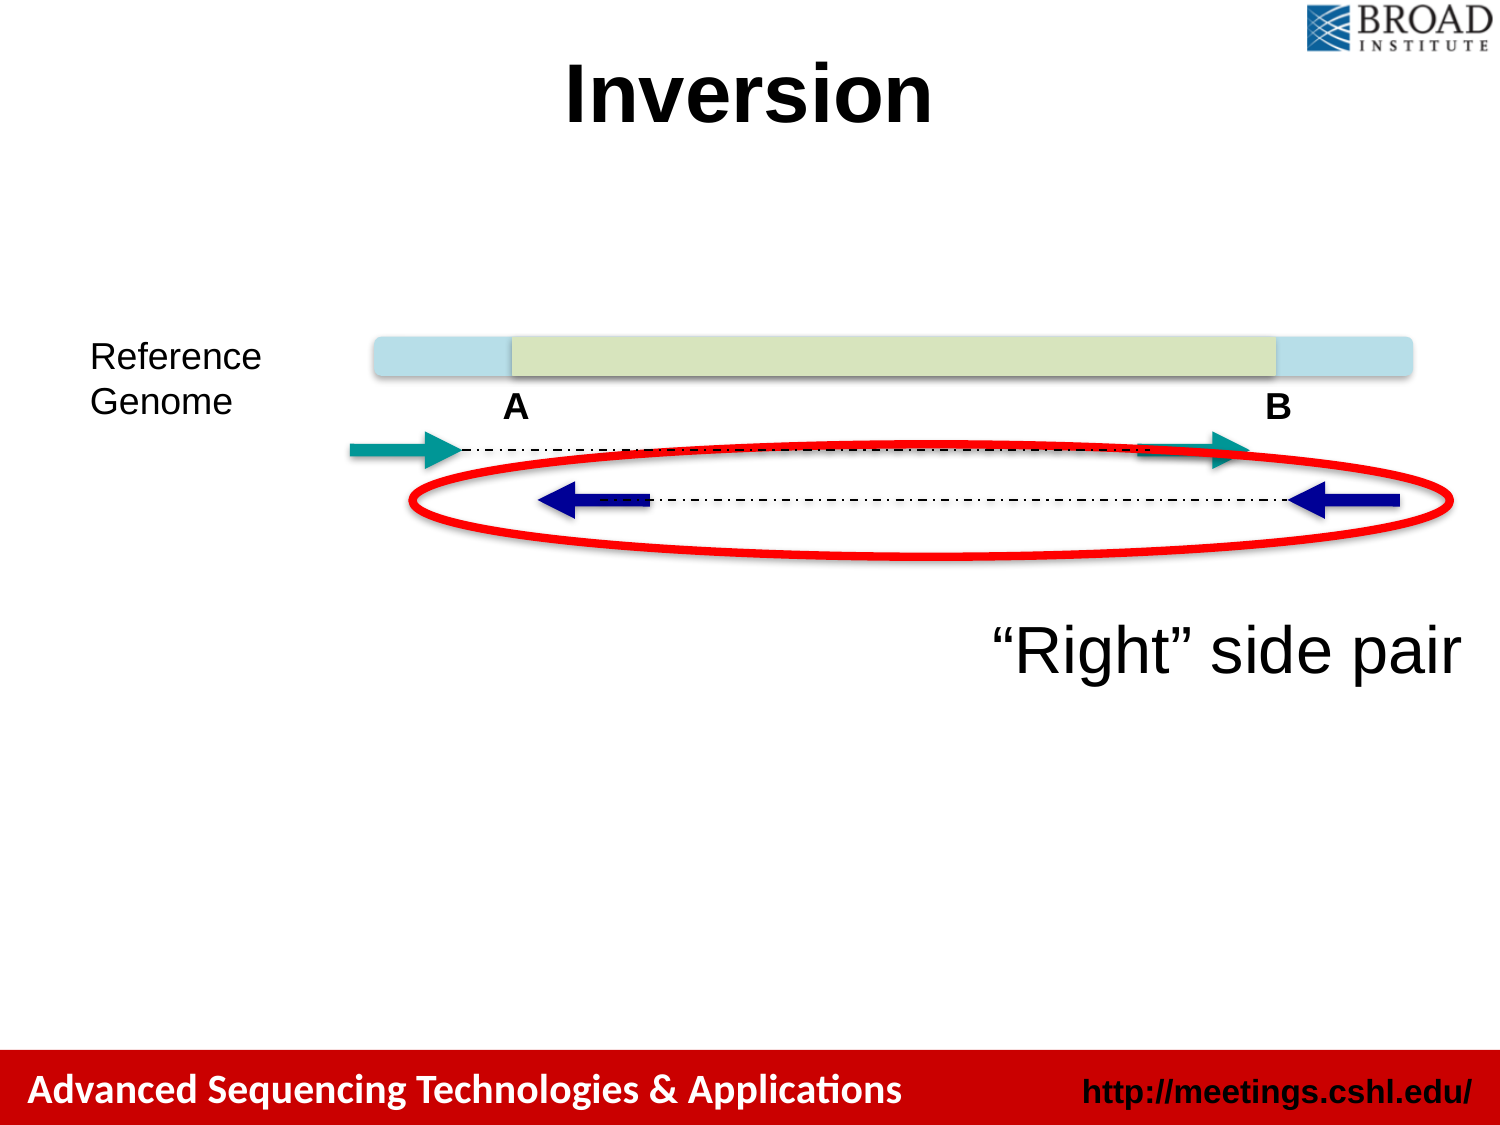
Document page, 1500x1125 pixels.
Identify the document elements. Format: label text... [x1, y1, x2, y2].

title Inversion [24, 0, 1475, 183]
text_box Reference Genome [74, 324, 288, 430]
text_box “Right” side pair [977, 599, 1478, 695]
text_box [374, 337, 1413, 436]
picture [1304, 0, 1497, 58]
text_box [411, 455, 1451, 558]
text_box [743, 444, 1120, 448]
